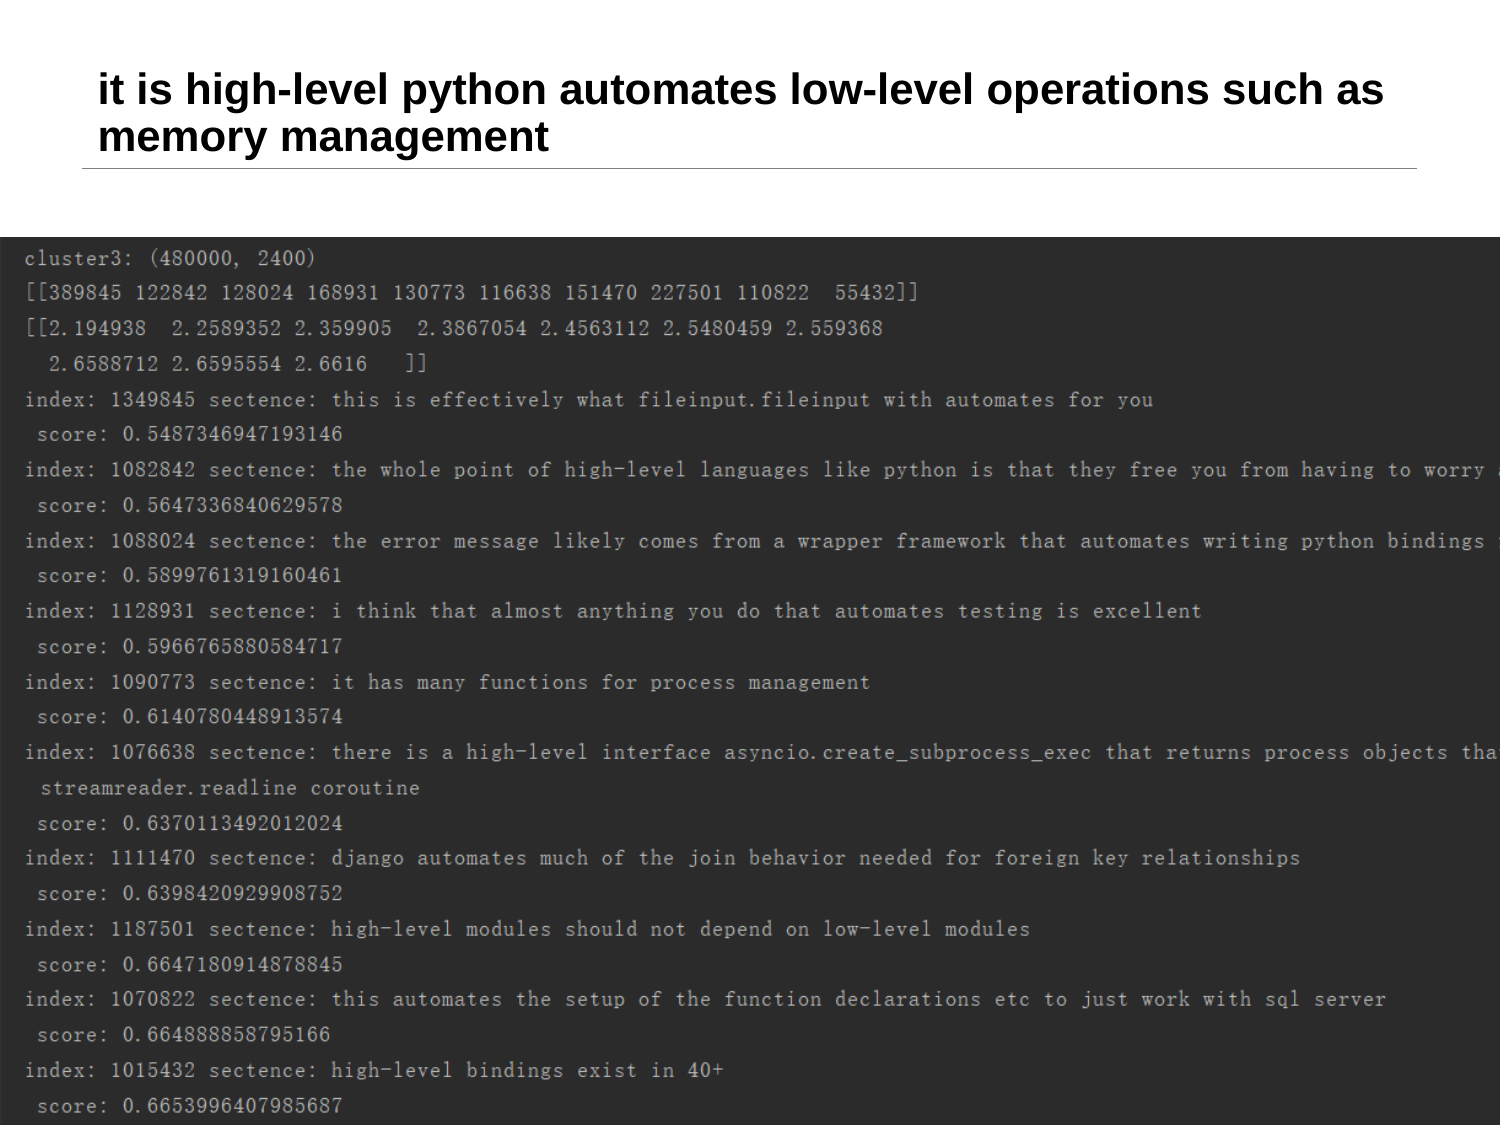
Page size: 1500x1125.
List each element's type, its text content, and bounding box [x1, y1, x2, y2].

title it is high-level python automates low-level operations such as memory management [82, 0, 1418, 169]
picture [0, 237, 1500, 1125]
